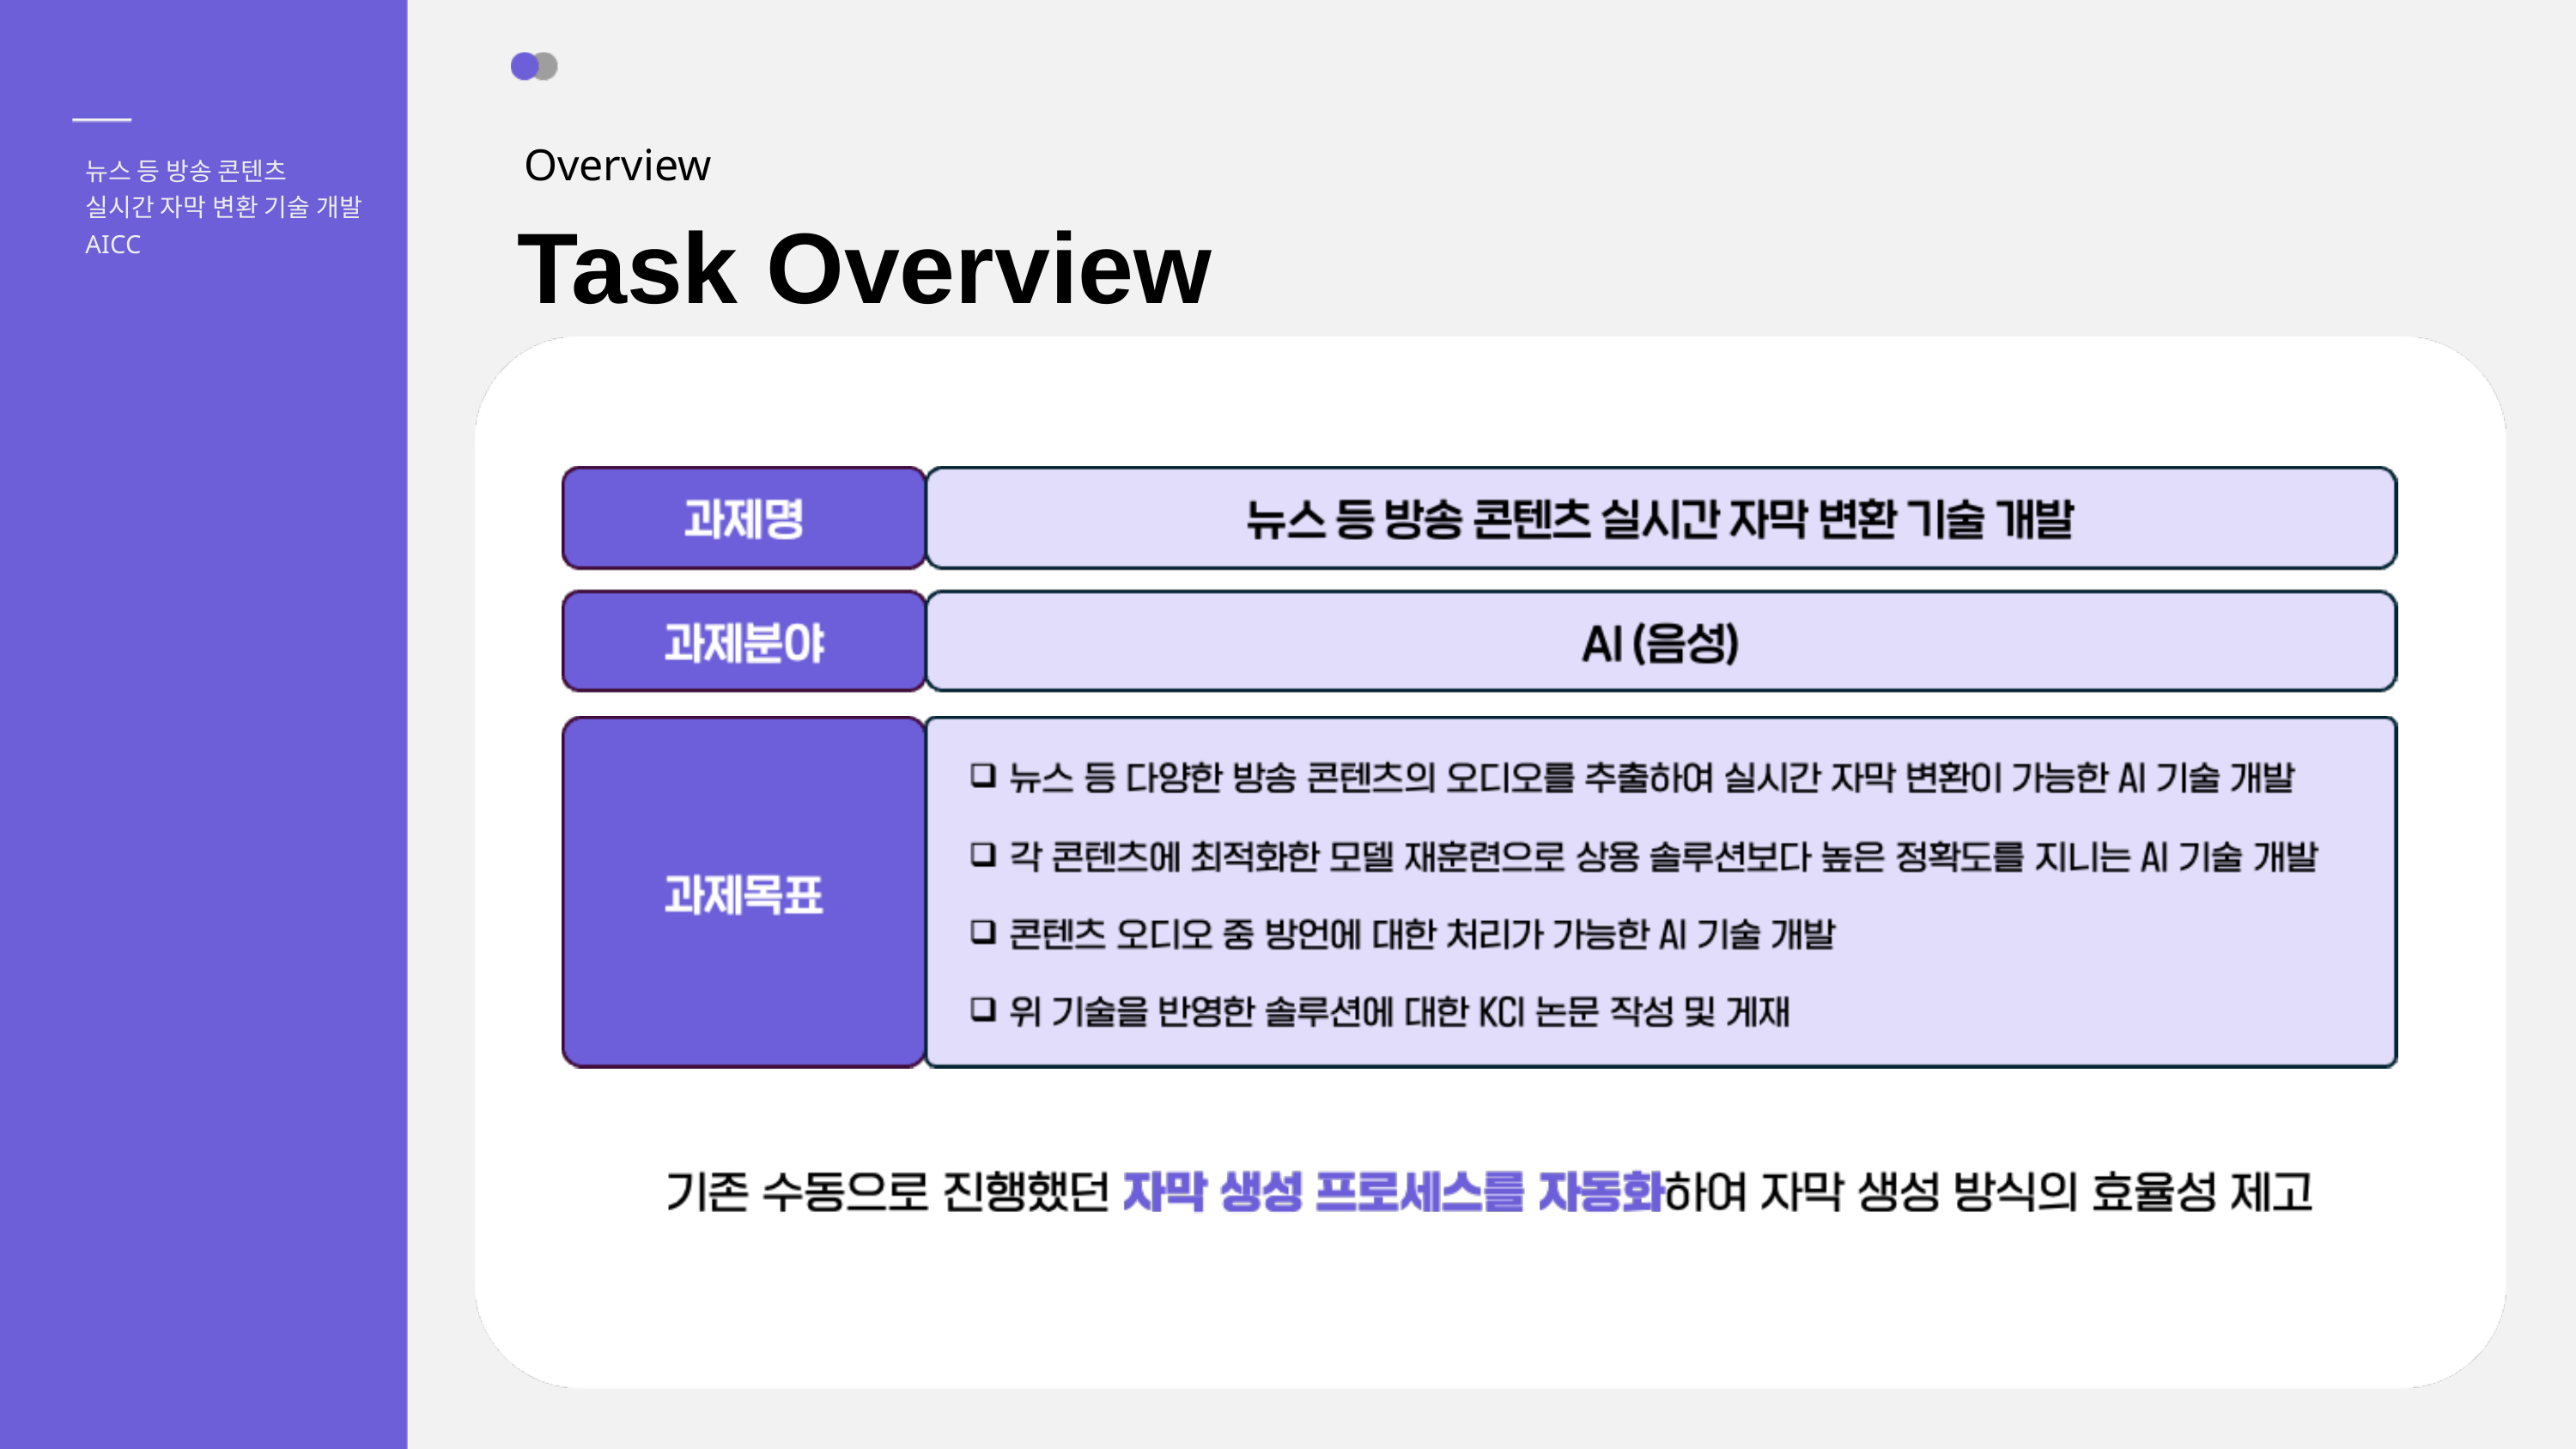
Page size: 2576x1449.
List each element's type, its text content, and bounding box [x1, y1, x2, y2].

text_box Overview [524, 128, 2397, 179]
text_box [540, 52, 559, 82]
picture [613, 1150, 2369, 1242]
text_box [562, 465, 2398, 1069]
text_box [72, 118, 133, 123]
text_box [474, 336, 2507, 1389]
text_box 뉴스 등 방송 콘텐츠 실시간 자막 변환 기술 개발 [85, 149, 524, 221]
text_box [511, 52, 540, 82]
text_box [0, 0, 408, 1449]
text_box AICC [85, 222, 501, 259]
text_box Task Overview [517, 179, 2576, 324]
